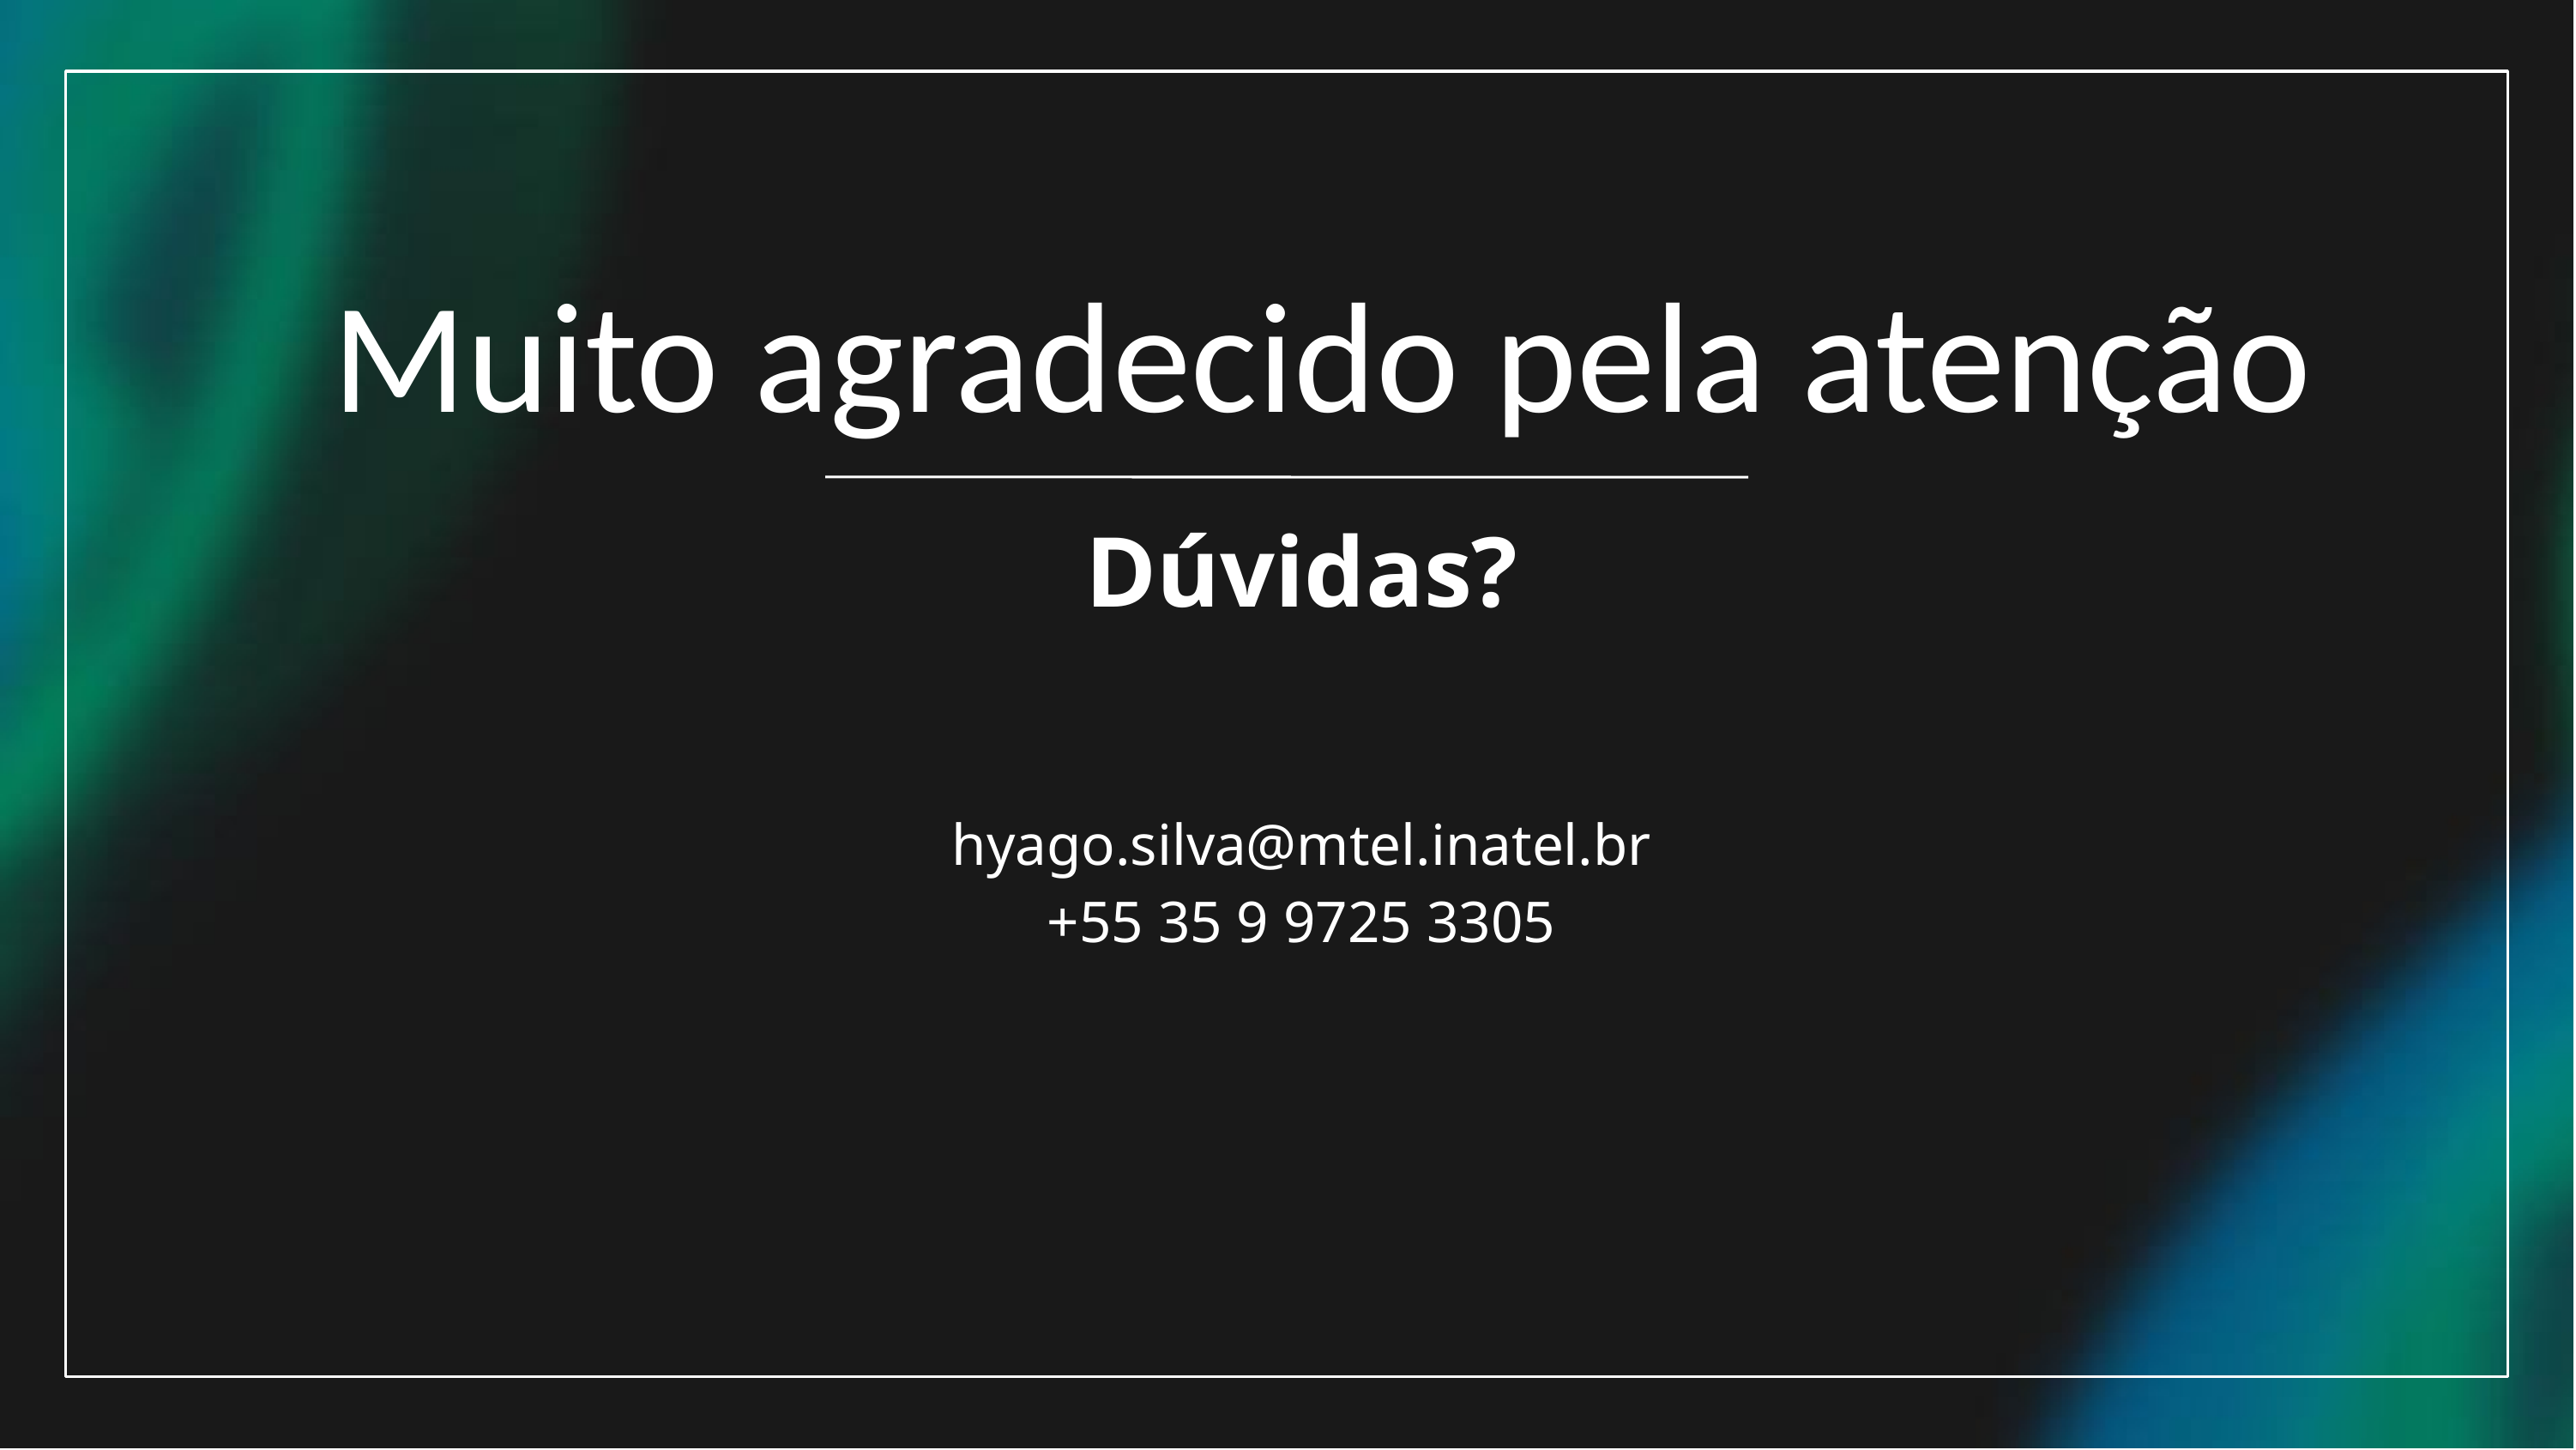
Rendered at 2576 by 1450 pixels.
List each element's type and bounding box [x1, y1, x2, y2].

picture [2251, 988, 2574, 1448]
picture [0, 0, 2574, 1448]
text_box [65, 70, 2508, 1377]
